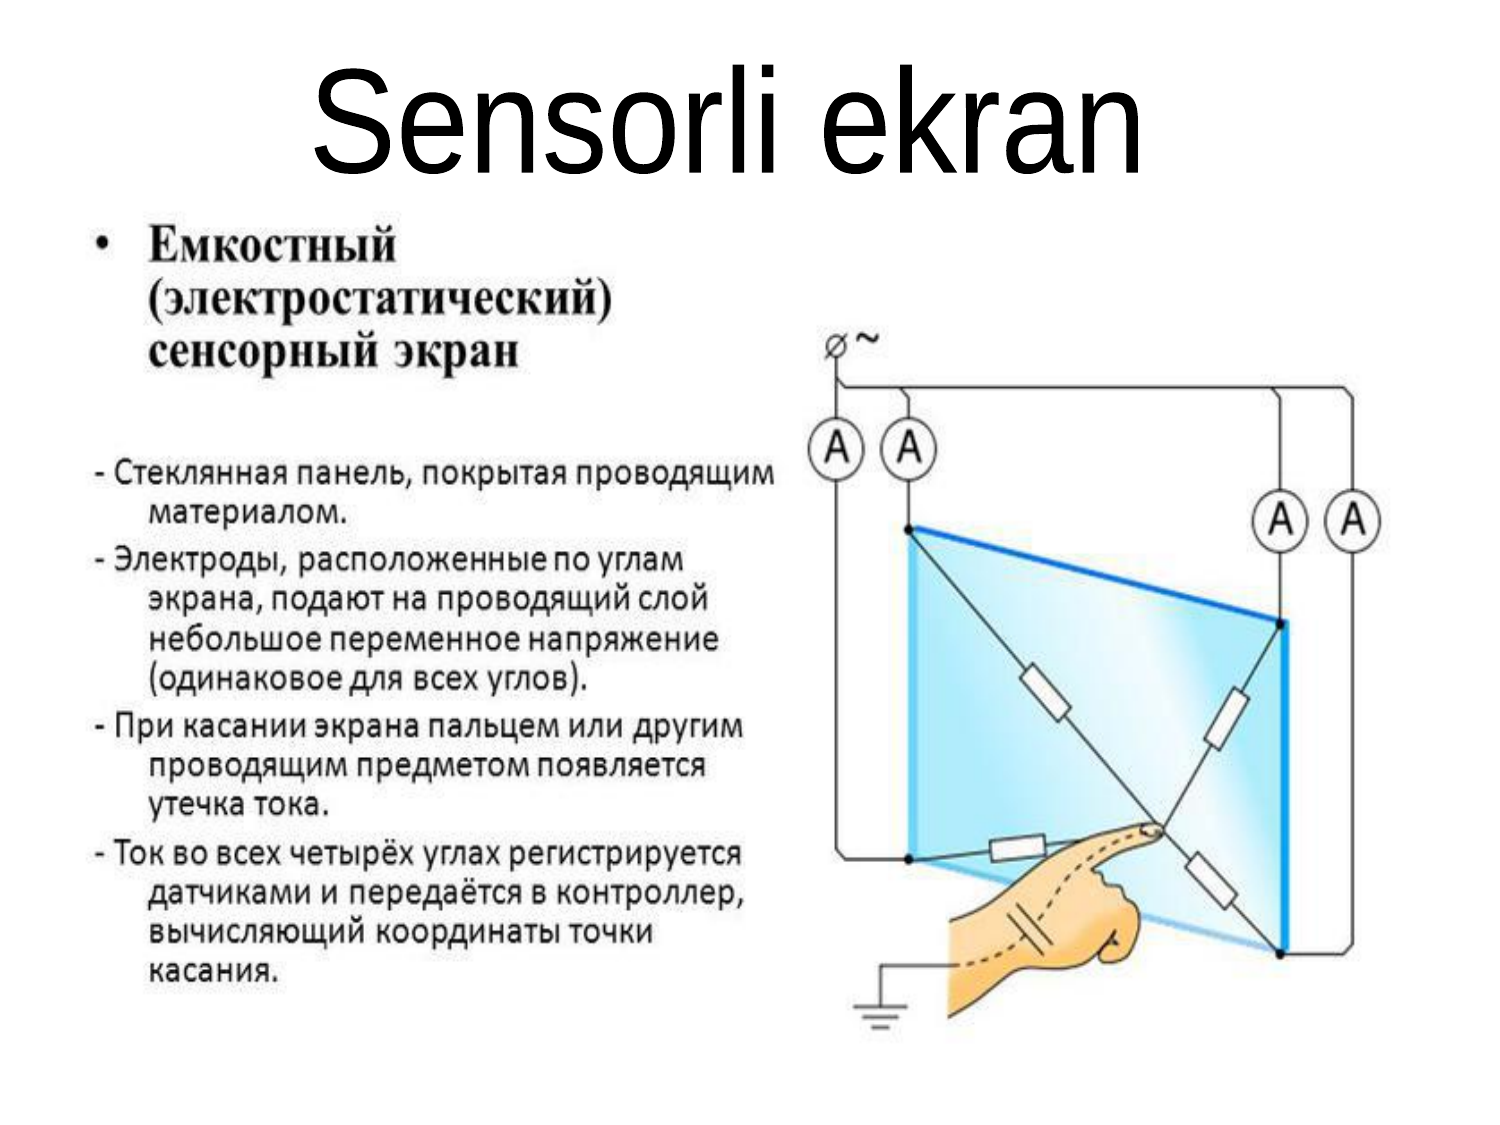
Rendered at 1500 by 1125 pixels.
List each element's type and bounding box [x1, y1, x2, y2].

text_box [549, 152, 1225, 196]
picture [29, 196, 1462, 1044]
